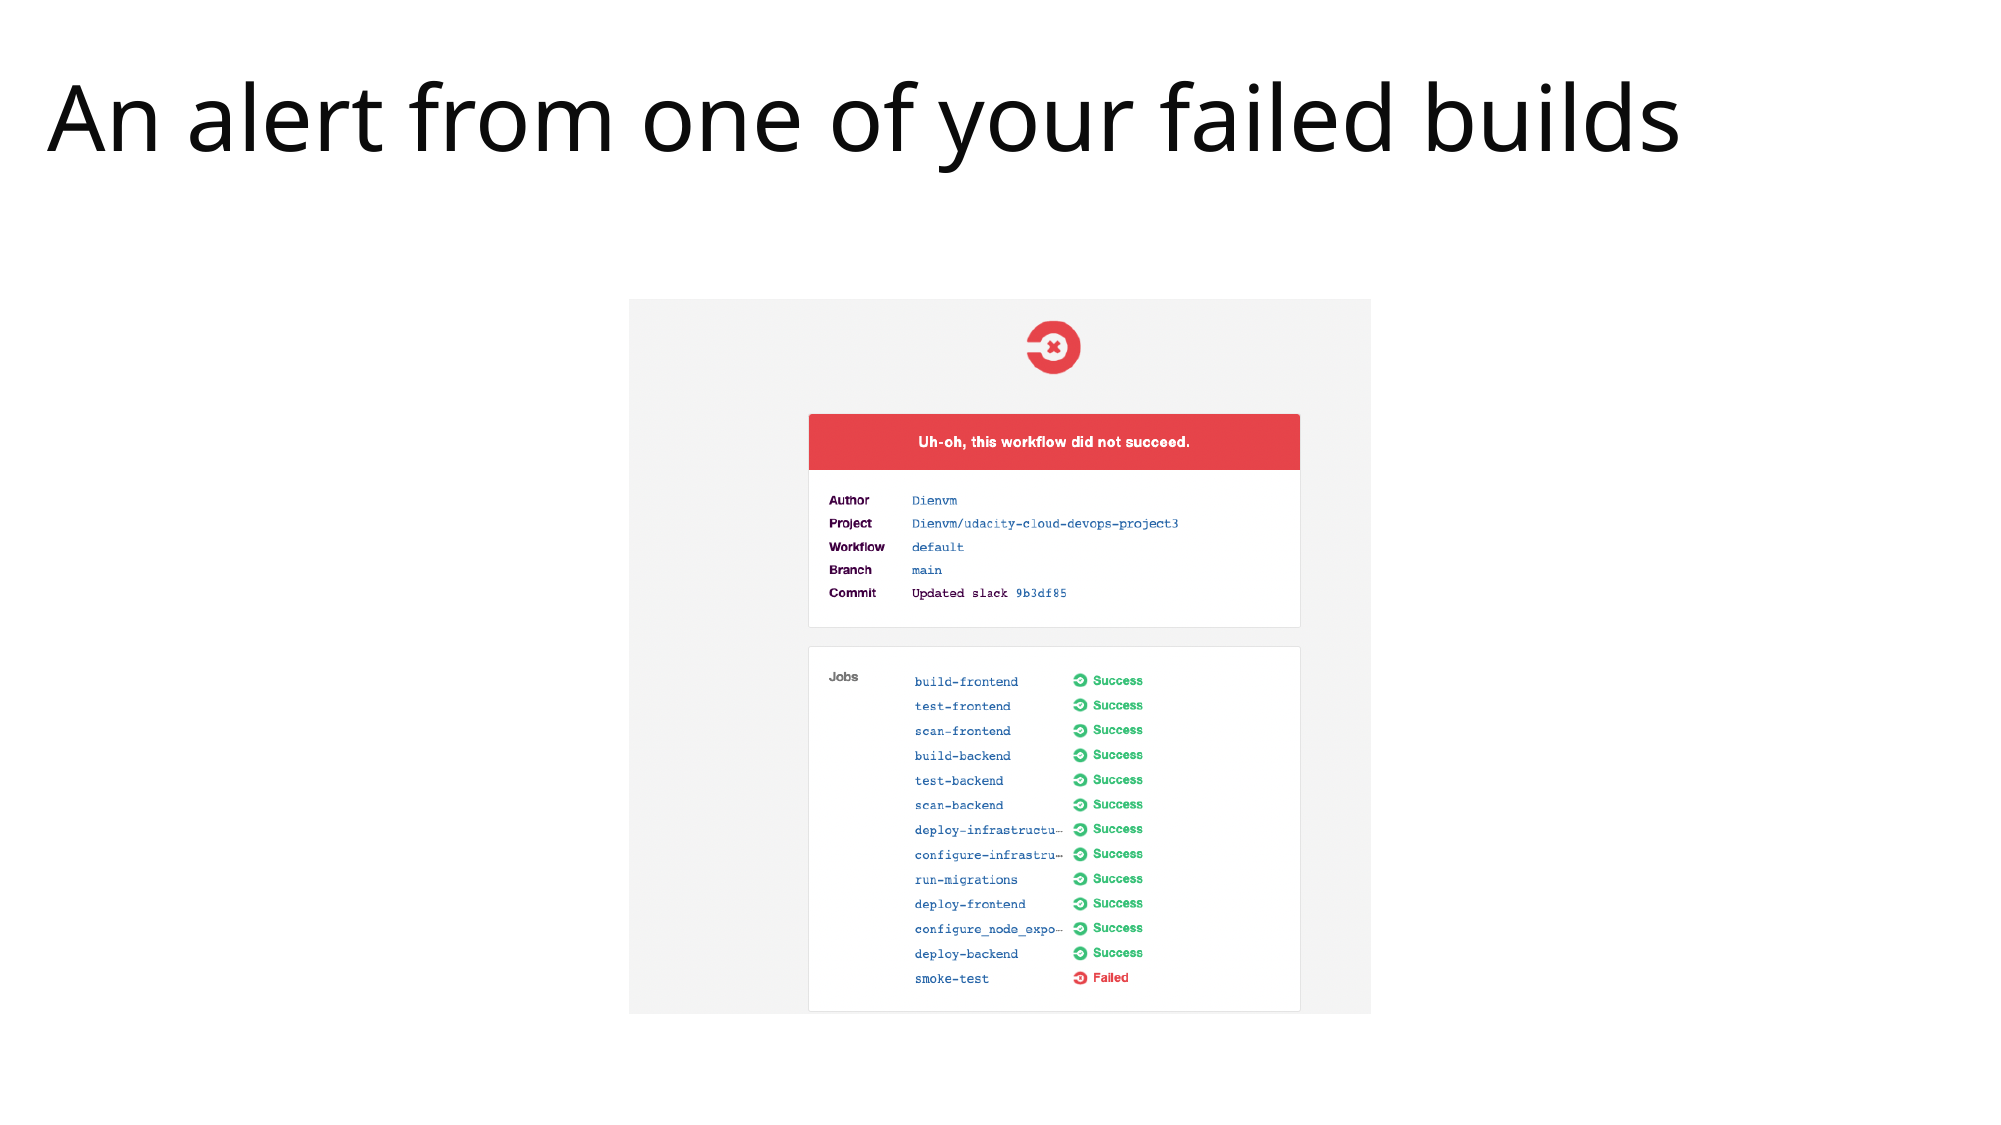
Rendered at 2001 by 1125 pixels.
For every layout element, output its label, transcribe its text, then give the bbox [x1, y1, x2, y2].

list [629, 299, 1371, 1014]
title An alert from one of your failed builds [32, 59, 1961, 183]
